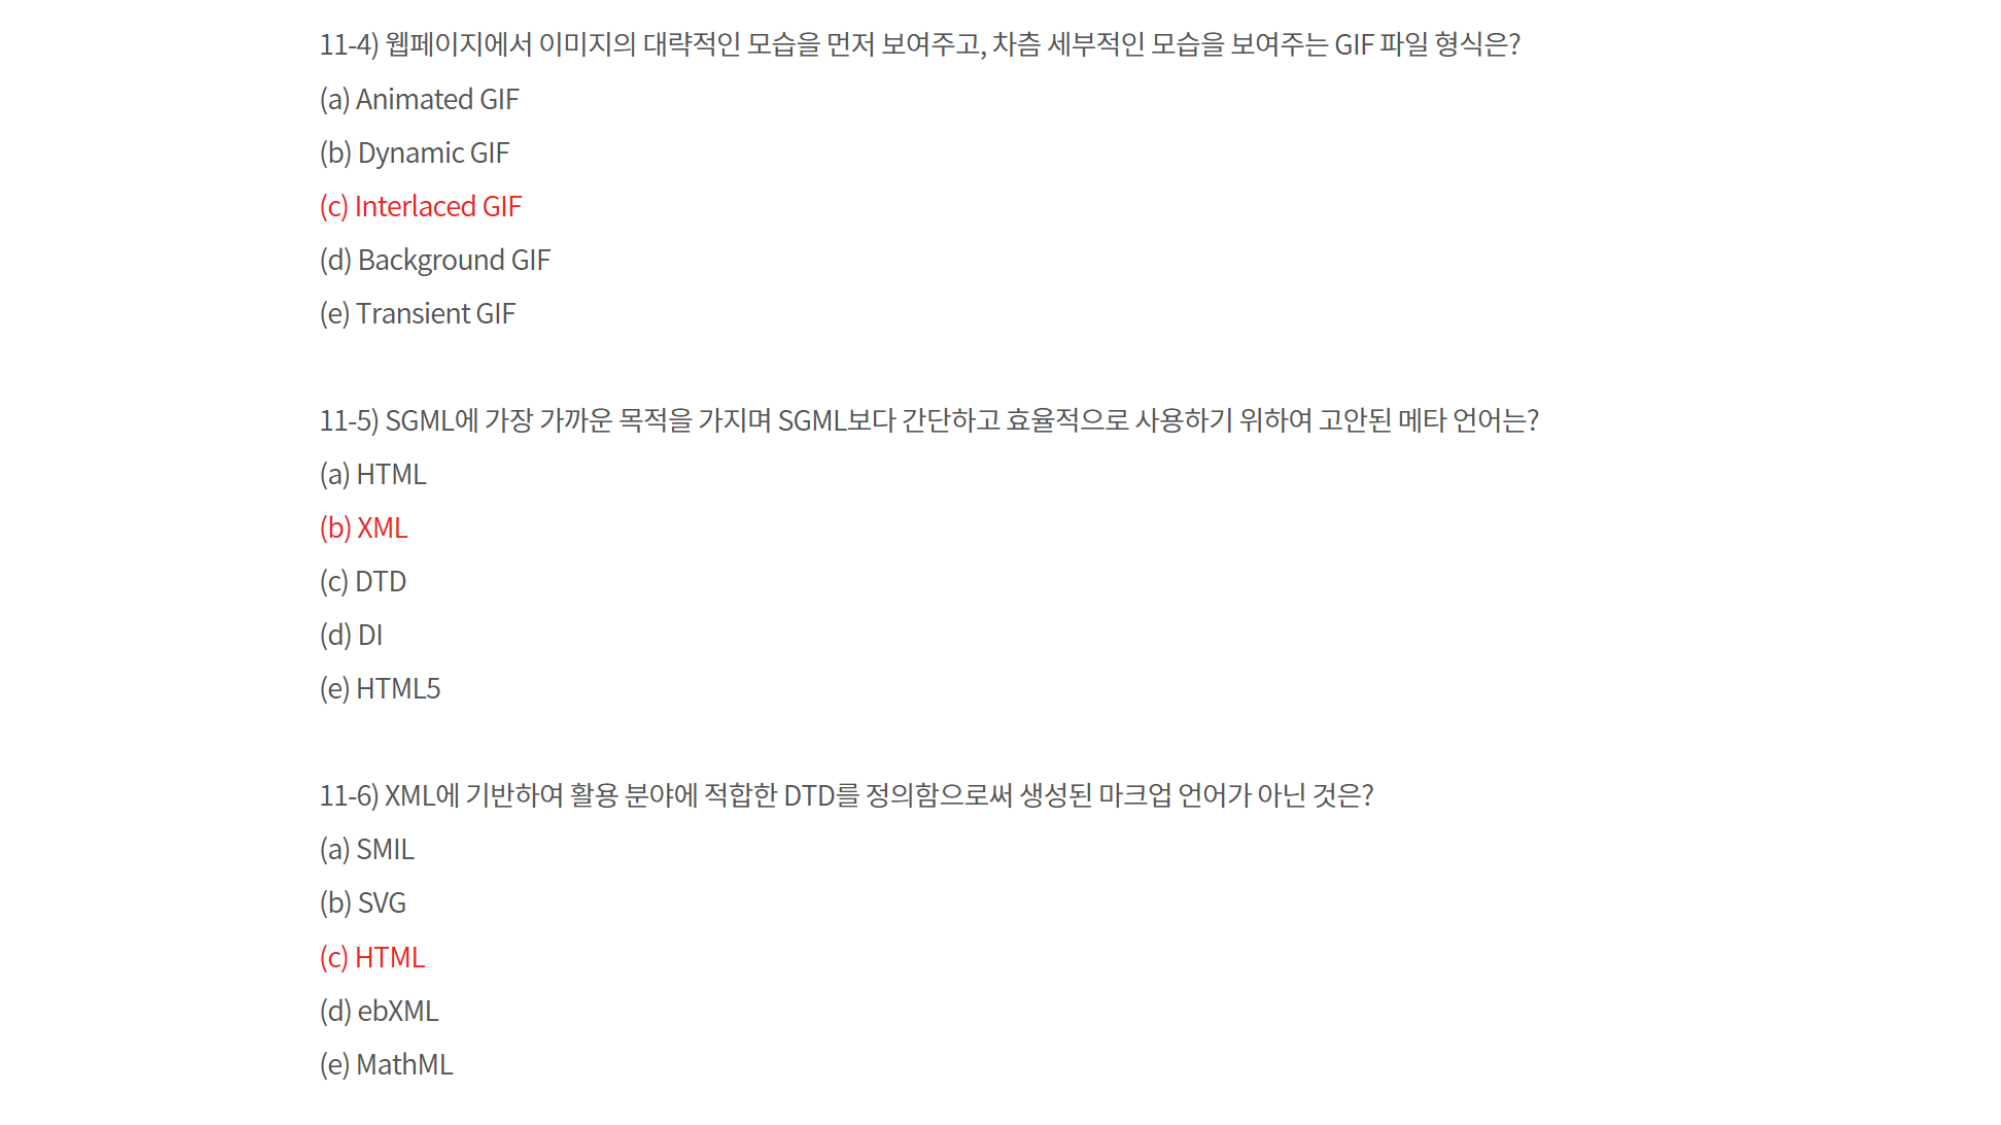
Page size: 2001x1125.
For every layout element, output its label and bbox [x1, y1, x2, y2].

picture [289, 0, 1711, 1125]
